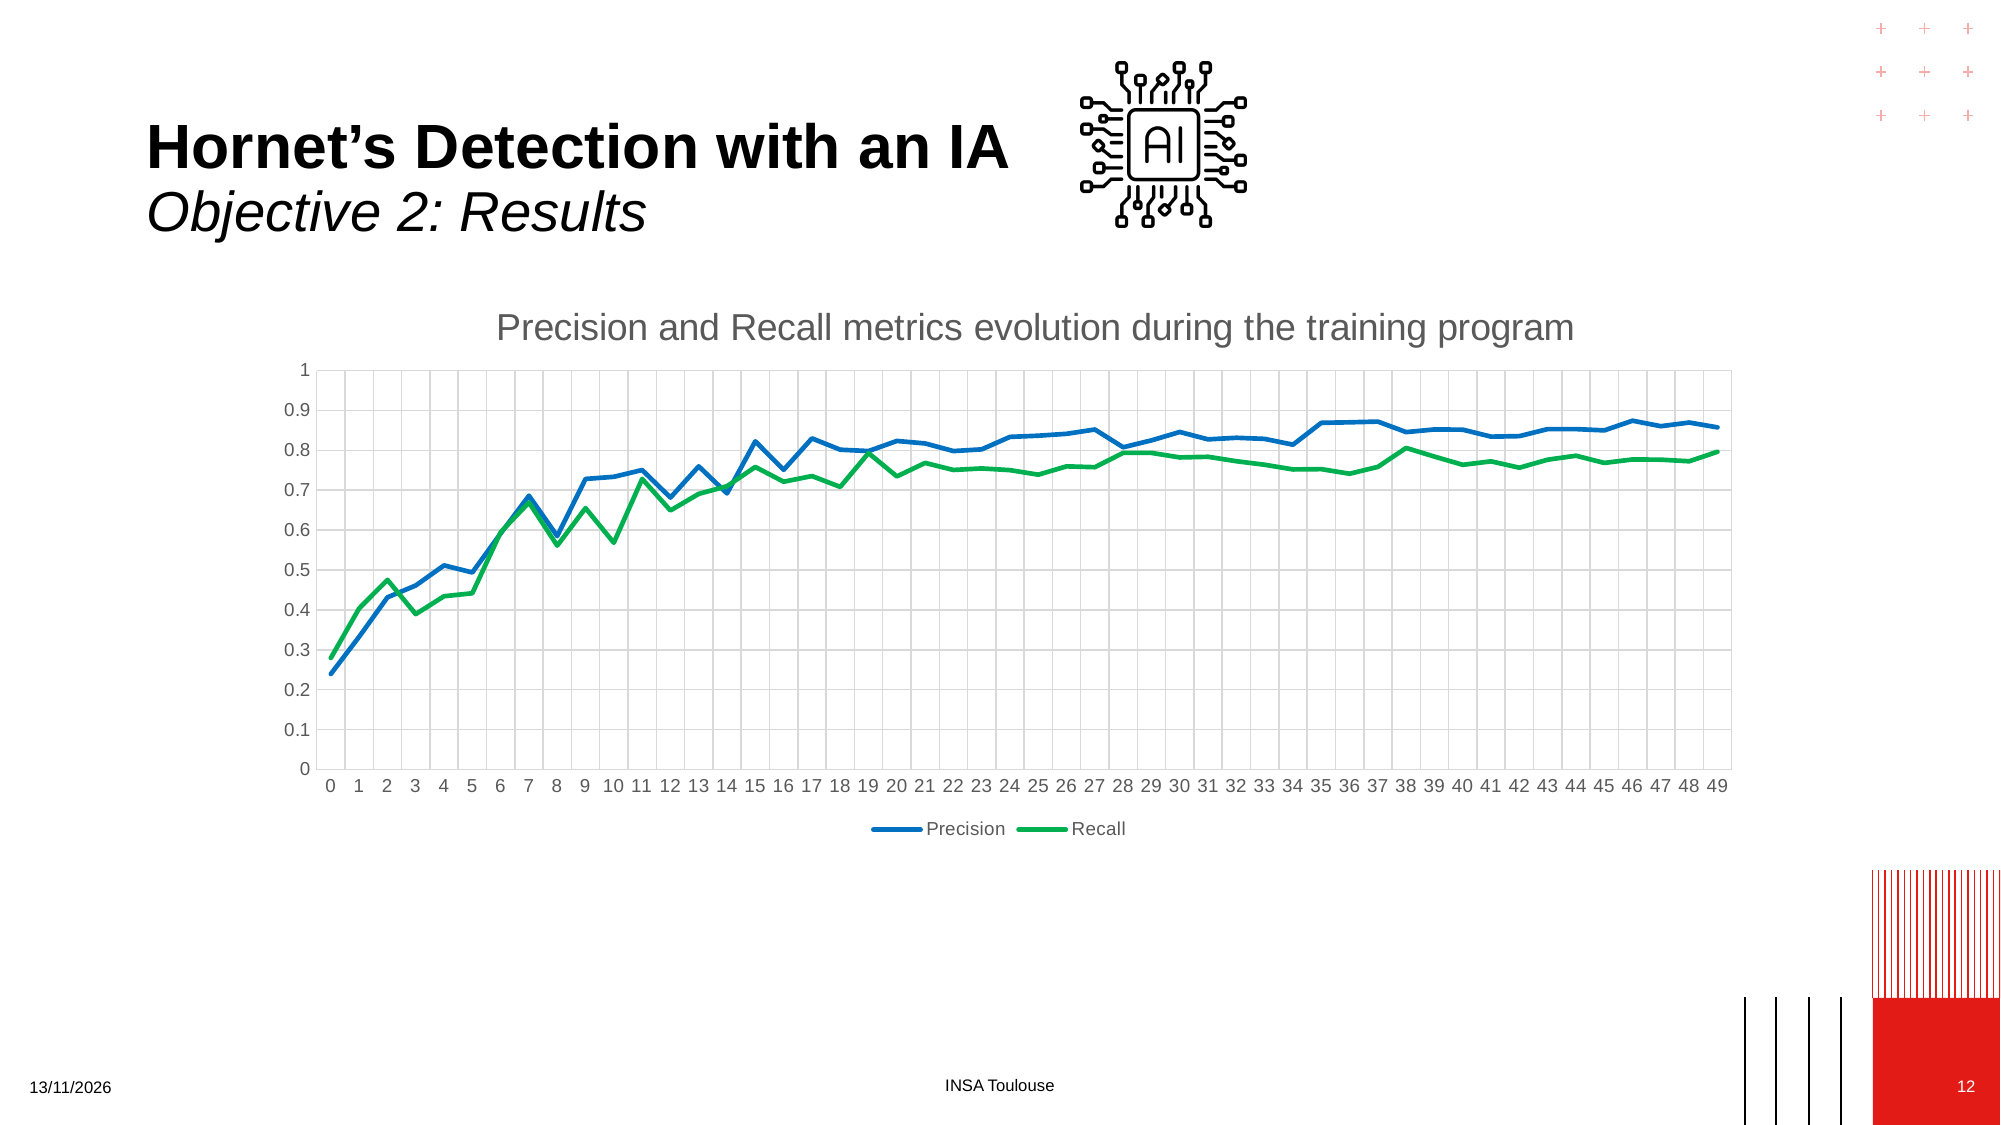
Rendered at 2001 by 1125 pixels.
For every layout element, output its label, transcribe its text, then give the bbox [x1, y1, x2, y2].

picture [1080, 61, 1247, 228]
footer INSA Toulouse [662, 1064, 1338, 1105]
chart [253, 280, 1747, 847]
text_box [146, 299, 1855, 1014]
title Hornet’s Detection with an IA Objective 2: Results [146, 114, 1855, 299]
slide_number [23, 1066, 474, 1107]
slide_number 12 [1531, 1065, 1982, 1106]
